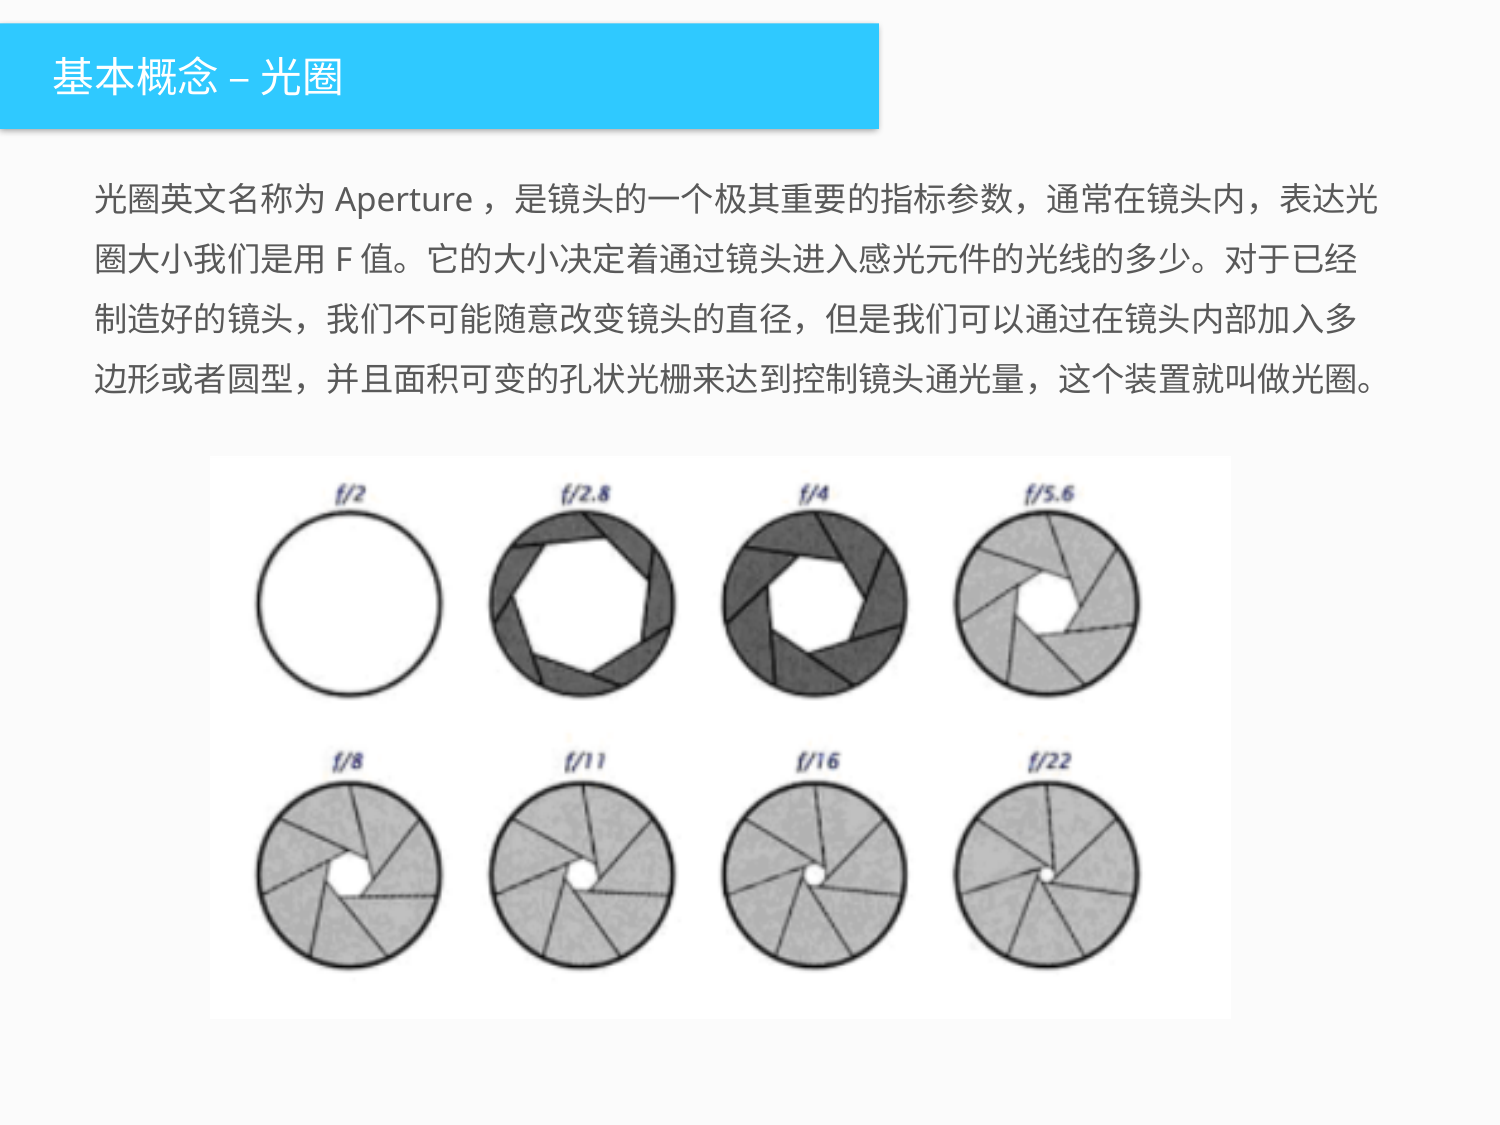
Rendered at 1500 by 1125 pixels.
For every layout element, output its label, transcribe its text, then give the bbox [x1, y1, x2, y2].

text_box 基本概念 – 光圈 [0, 20, 882, 132]
picture [210, 456, 1231, 1019]
text_box 光圈英文名称为Aperture，是镜头的一个极其重要的指标参数，通常在镜头内，表达光圈大小我们是用F值。它的大小决定着通过镜头进入感光元件的光线的多少。对于已经制造好的镜头，我们不可能随意改变镜头的直径，但是我们可以通过在镜头内部加入多边形或者圆型，并且面积可变的孔状光栅来达到控制镜头通光量，这个装置就叫做光圈。 [35, 128, 1442, 422]
